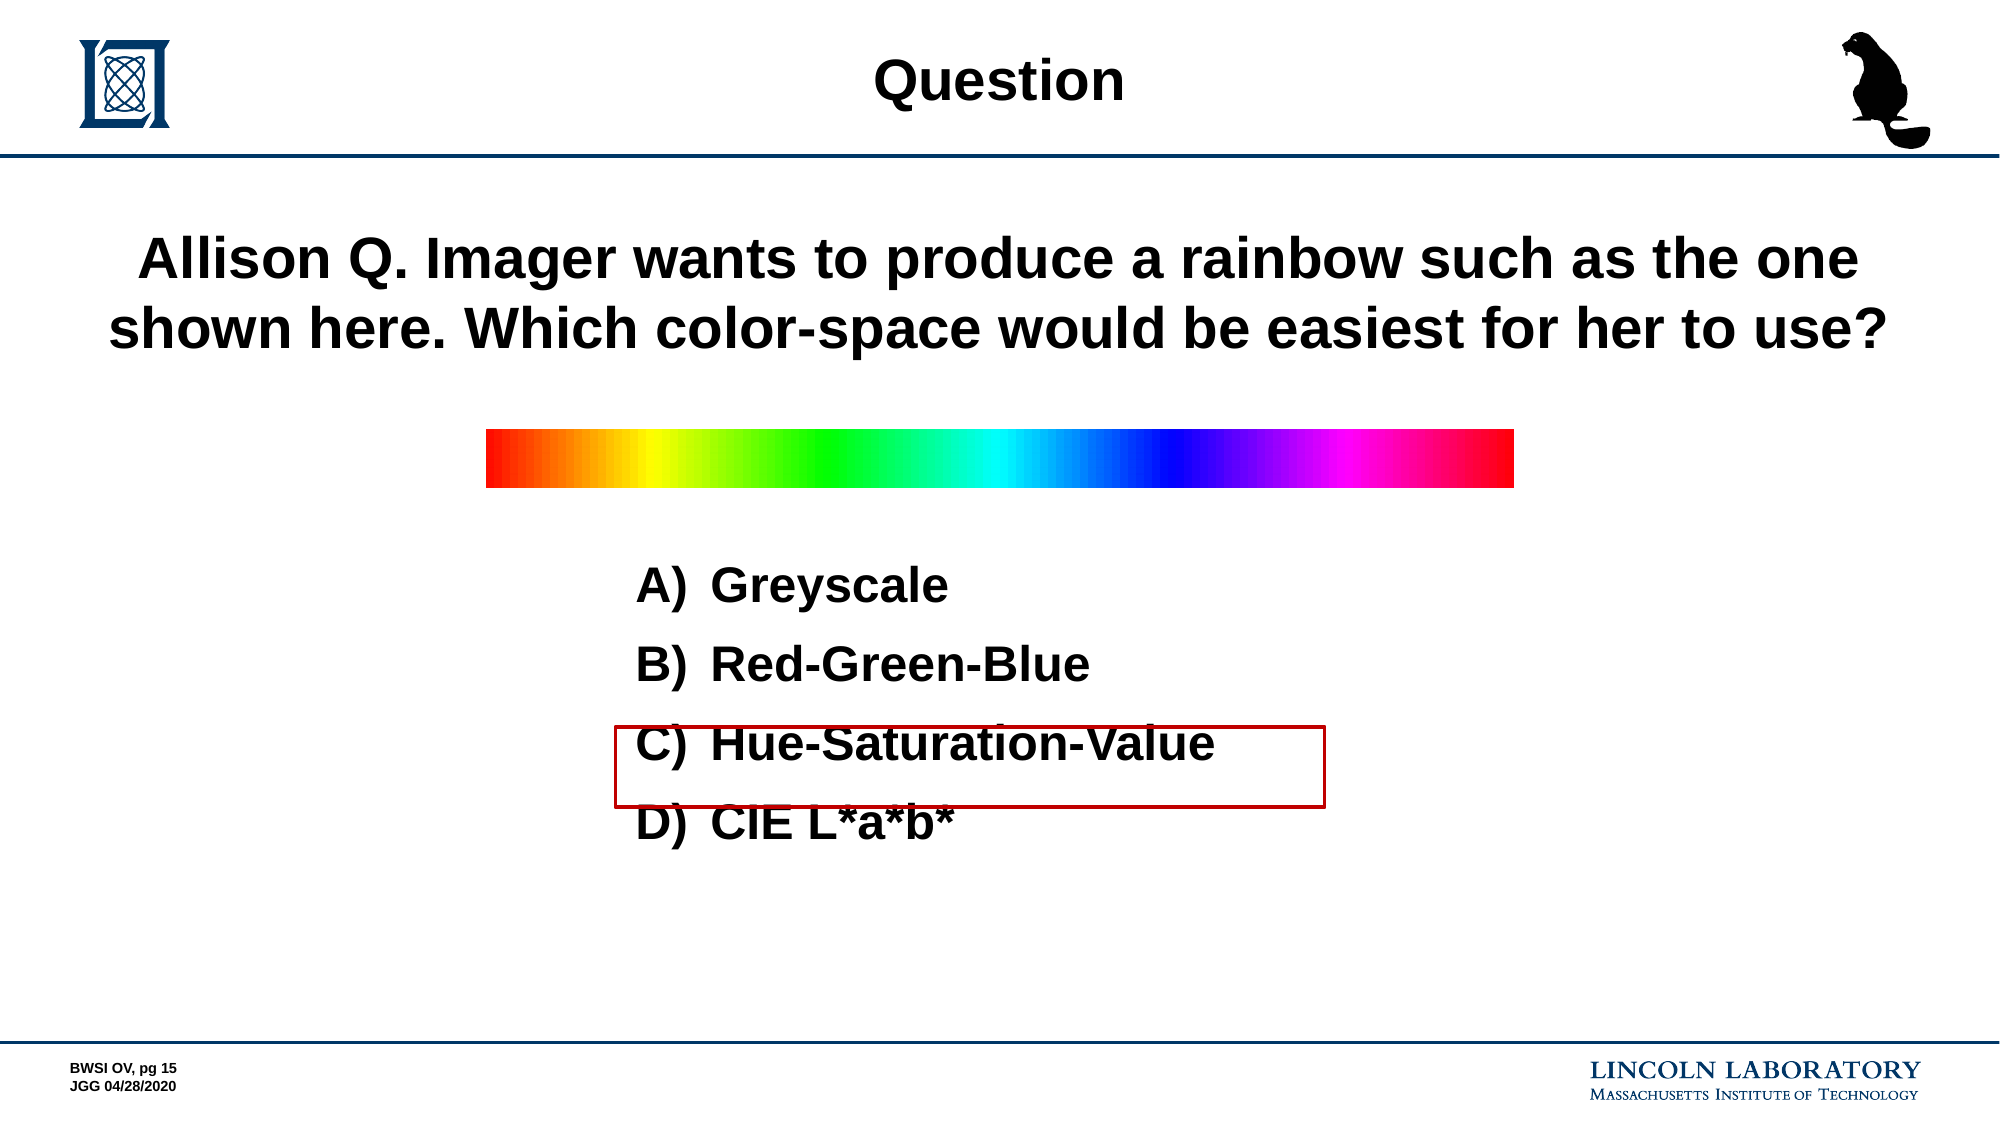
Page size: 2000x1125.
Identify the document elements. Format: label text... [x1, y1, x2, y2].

list Greyscale Red-Green-Blue Hue-Saturation-Value CIE L*a*b* [620, 552, 1379, 950]
text_box [615, 726, 1325, 808]
title Question [205, 16, 1794, 151]
picture [1588, 1061, 1921, 1100]
picture [79, 40, 170, 128]
picture [1830, 20, 1942, 156]
text_box Allison Q. Imager wants to produce a rainbow such as the one shown here. Which color-space would be easiest for her to use? [72, 212, 1927, 368]
picture [1057, 429, 1514, 488]
picture [485, 429, 1031, 488]
